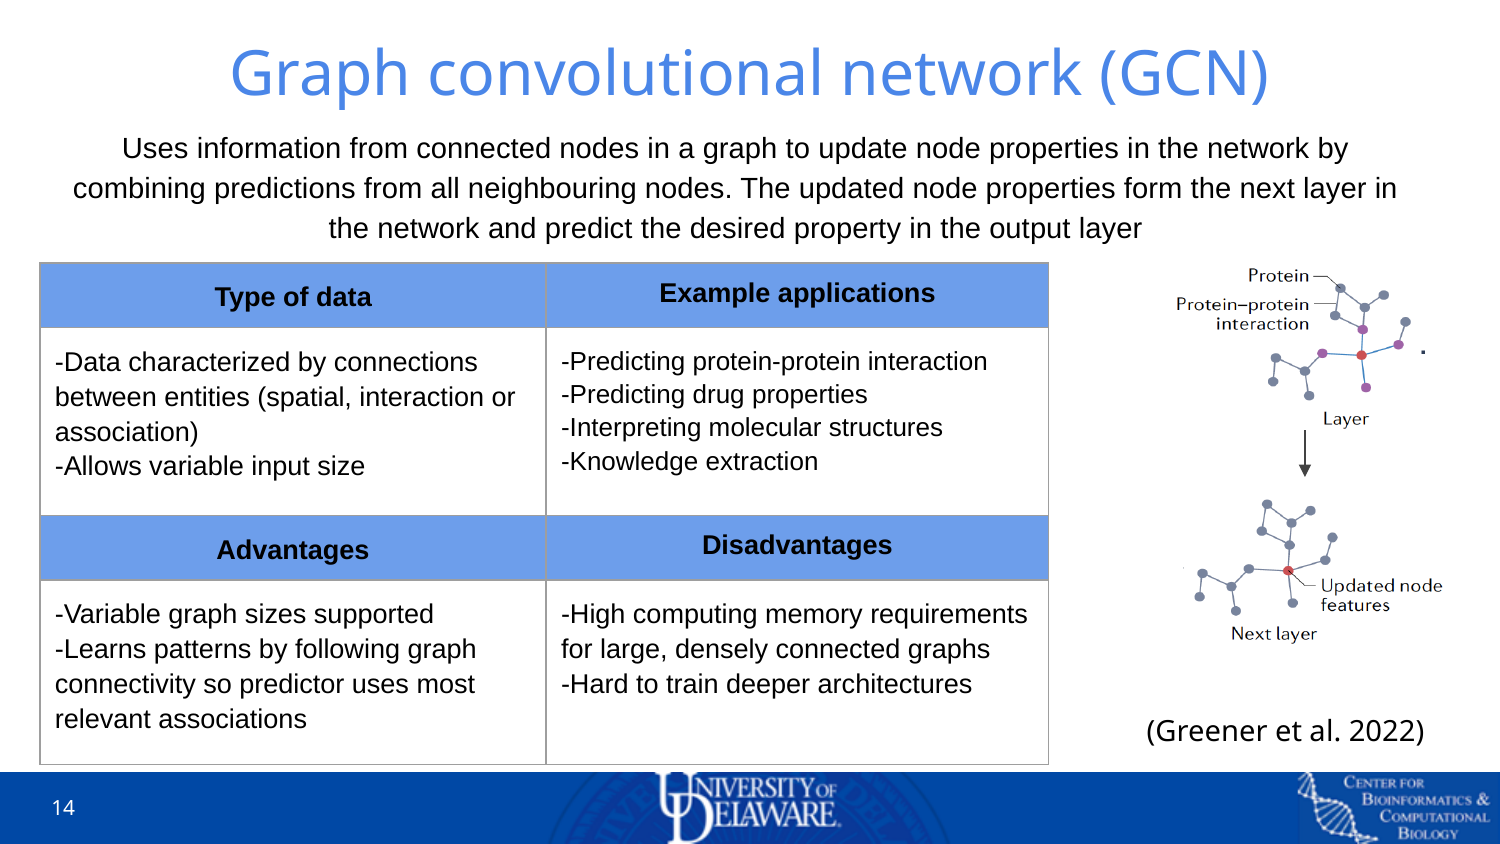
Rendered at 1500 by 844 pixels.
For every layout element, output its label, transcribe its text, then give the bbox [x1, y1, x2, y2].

picture [0, 772, 1500, 844]
table_header Type of data [41, 264, 545, 327]
title Graph convolutional network (GCN) [51, 18, 1449, 118]
table_cell -High computing memory requirements for large, densely connected graphs -Hard to train deeper architectures [547, 581, 1048, 764]
table_cell -Predicting protein-protein interaction -Predicting drug properties -Interpreting molecular structures -Knowledge extraction [547, 328, 1048, 515]
table_cell -Variable graph sizes supported -Learns patterns by following graph connectivity so predictor uses most relevant associations [41, 581, 545, 764]
picture [1146, 235, 1476, 667]
table_header Example applications [547, 264, 1048, 327]
table_cell -Data characterized by connections between entities (spatial, interaction or association) -Allows variable input size [41, 328, 545, 515]
text_box (Greener et al. 2022) [1122, 696, 1449, 762]
table_header Disadvantages [547, 516, 1048, 579]
text_box Uses information from connected nodes in a graph to update node properties in the network by combining predictions from all neighbouring nodes. The updated node properties form the next layer in the network and predict the desired property in the output layer [51, 108, 1422, 260]
table_header Advantages [41, 516, 545, 579]
